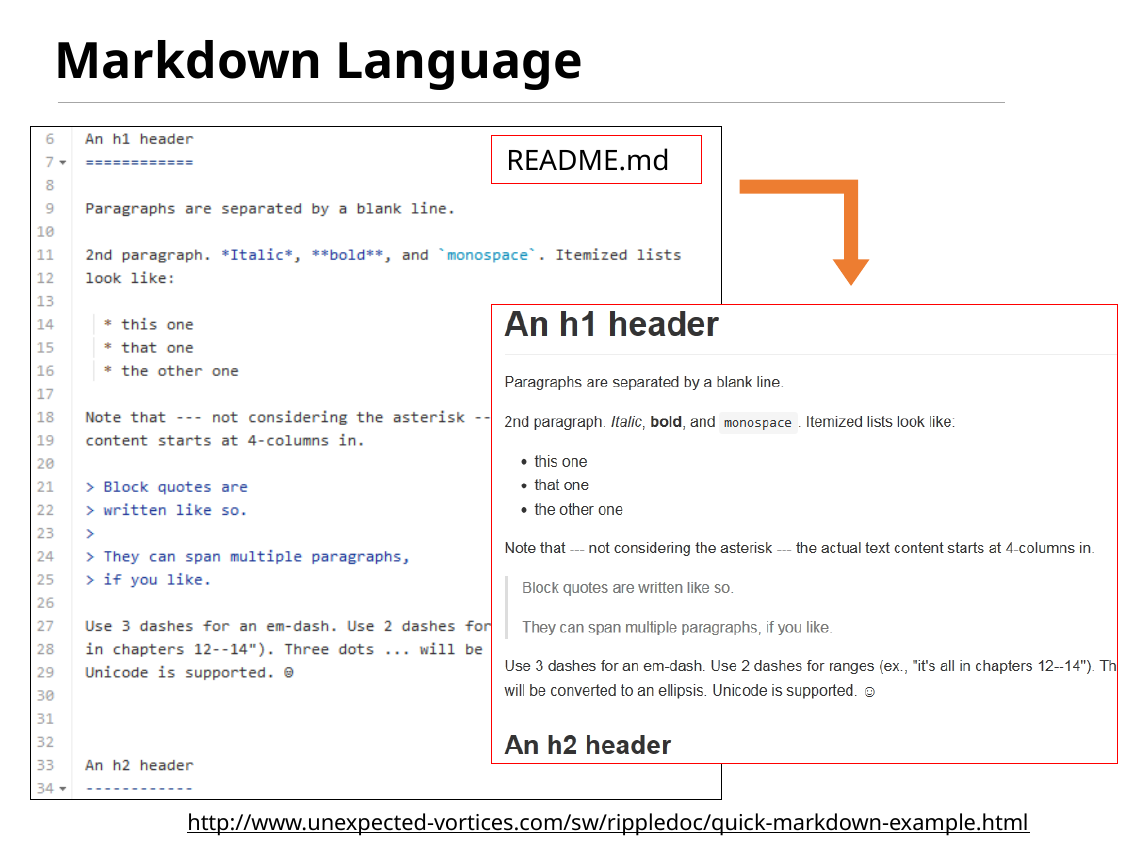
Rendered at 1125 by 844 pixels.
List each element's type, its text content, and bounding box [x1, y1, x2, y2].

text_box http://www.unexpected-vortices.com/sw/rippledoc/quick-markdown-example.html [172, 800, 1102, 844]
picture [30, 126, 722, 800]
title Markdown Language [54, 34, 1006, 92]
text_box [491, 179, 1118, 764]
